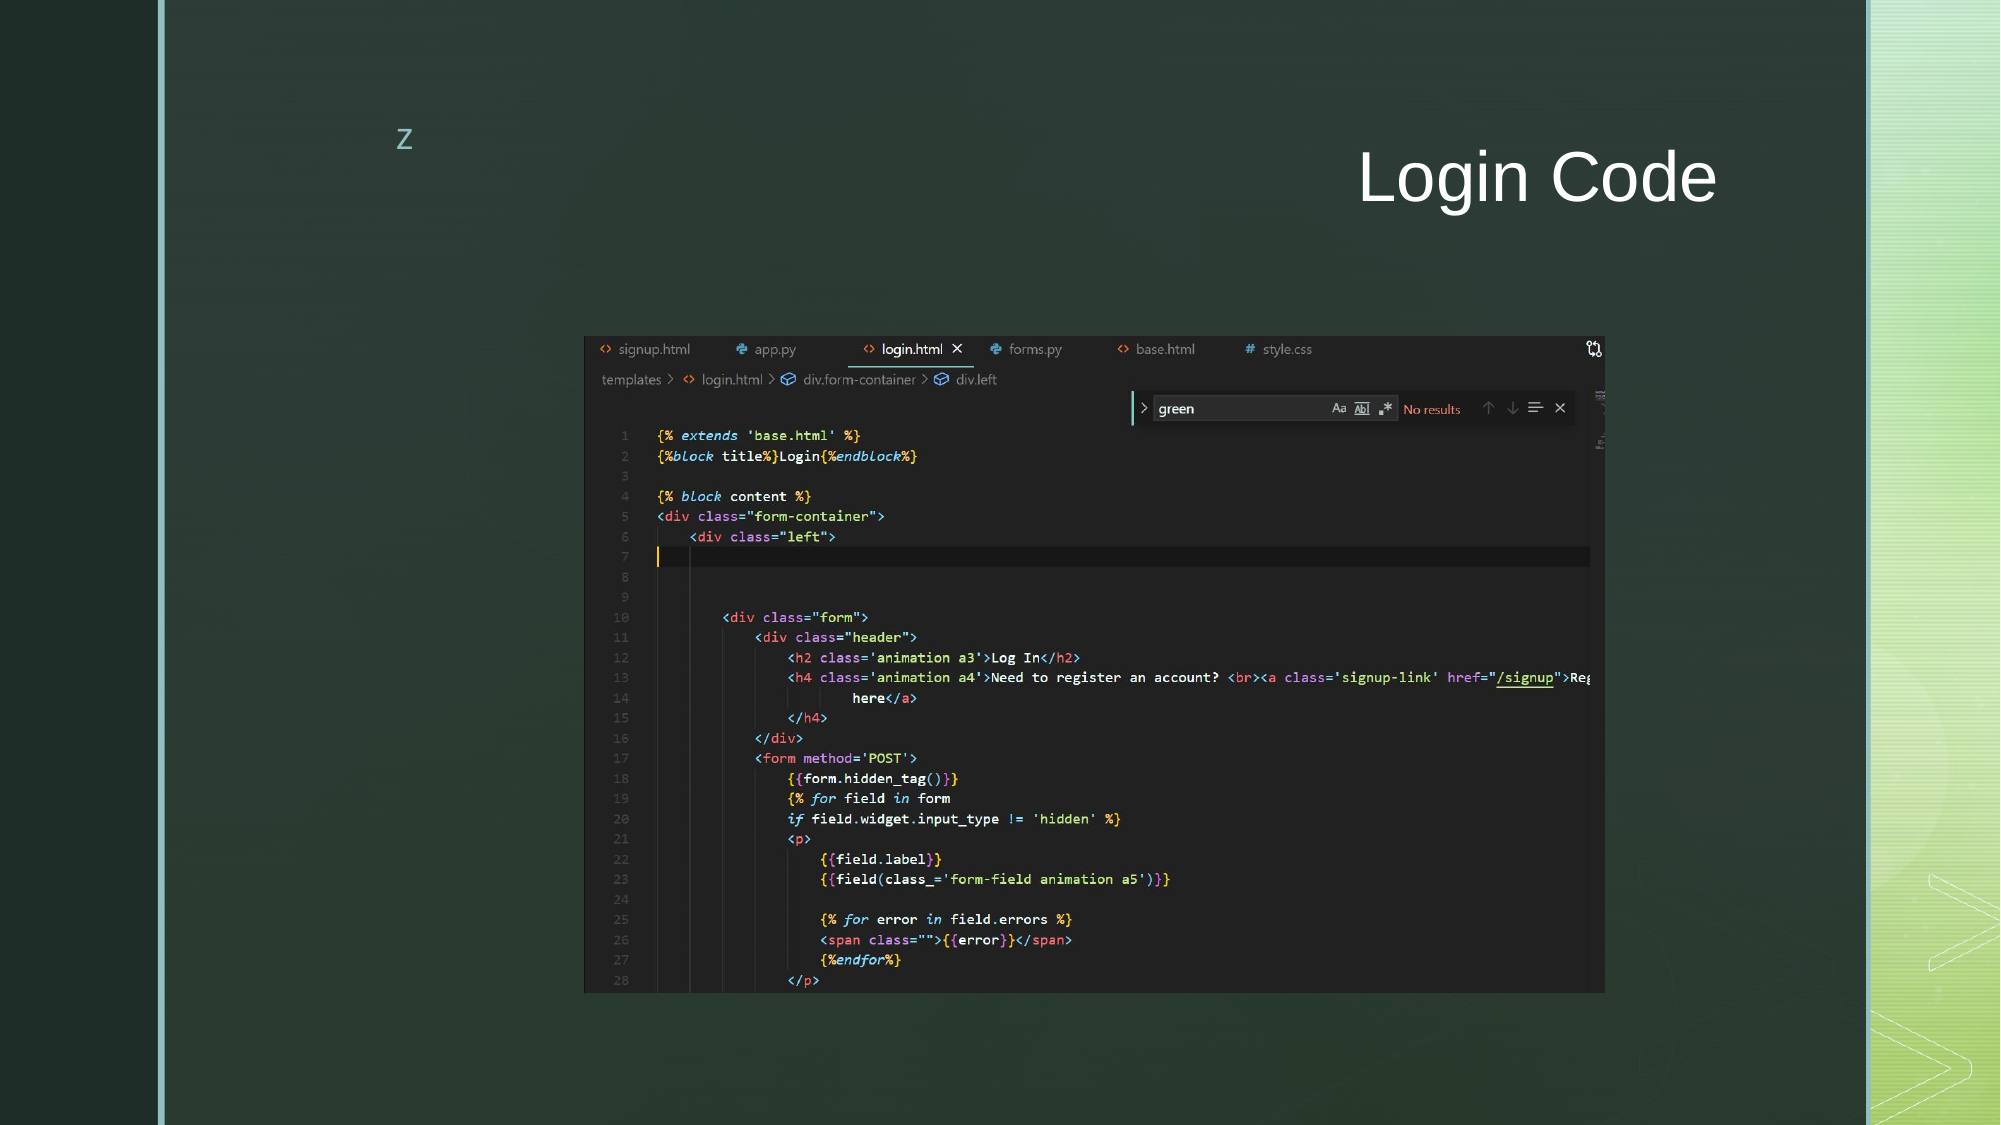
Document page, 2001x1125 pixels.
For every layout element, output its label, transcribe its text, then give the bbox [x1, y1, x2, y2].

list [583, 336, 1605, 993]
picture [1871, 0, 2001, 1125]
title Login Code [428, 132, 1734, 310]
